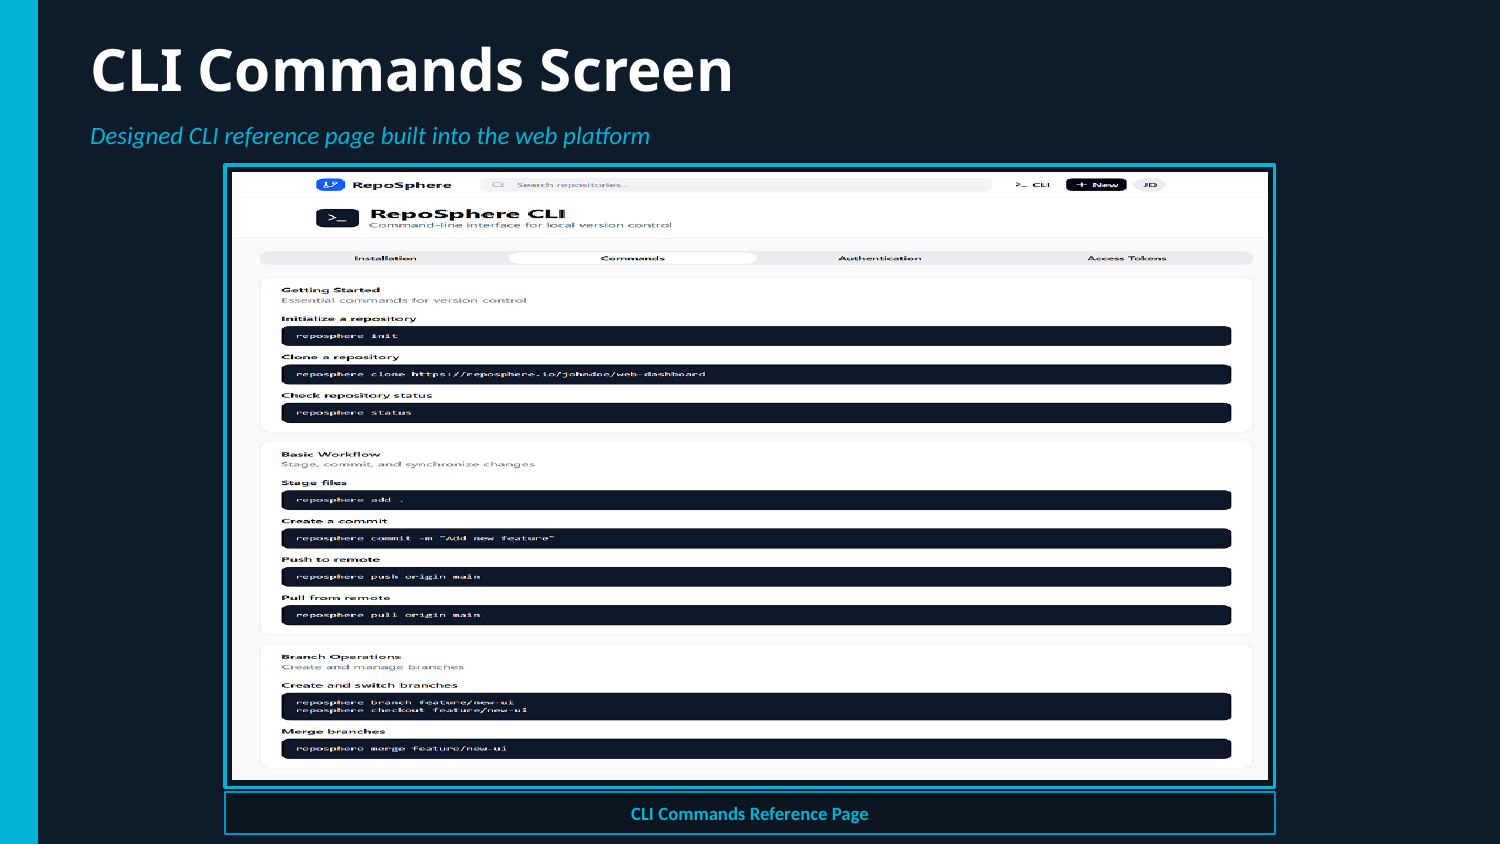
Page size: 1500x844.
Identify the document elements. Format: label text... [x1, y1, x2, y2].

text_box CLI Commands Screen [89, 26, 1440, 110]
text_box CLI Commands Reference Page [224, 791, 1275, 834]
text_box Designed CLI reference page built into the web platform [89, 112, 1440, 158]
text_box [224, 165, 1275, 788]
picture [232, 172, 1268, 780]
text_box [0, 0, 38, 844]
